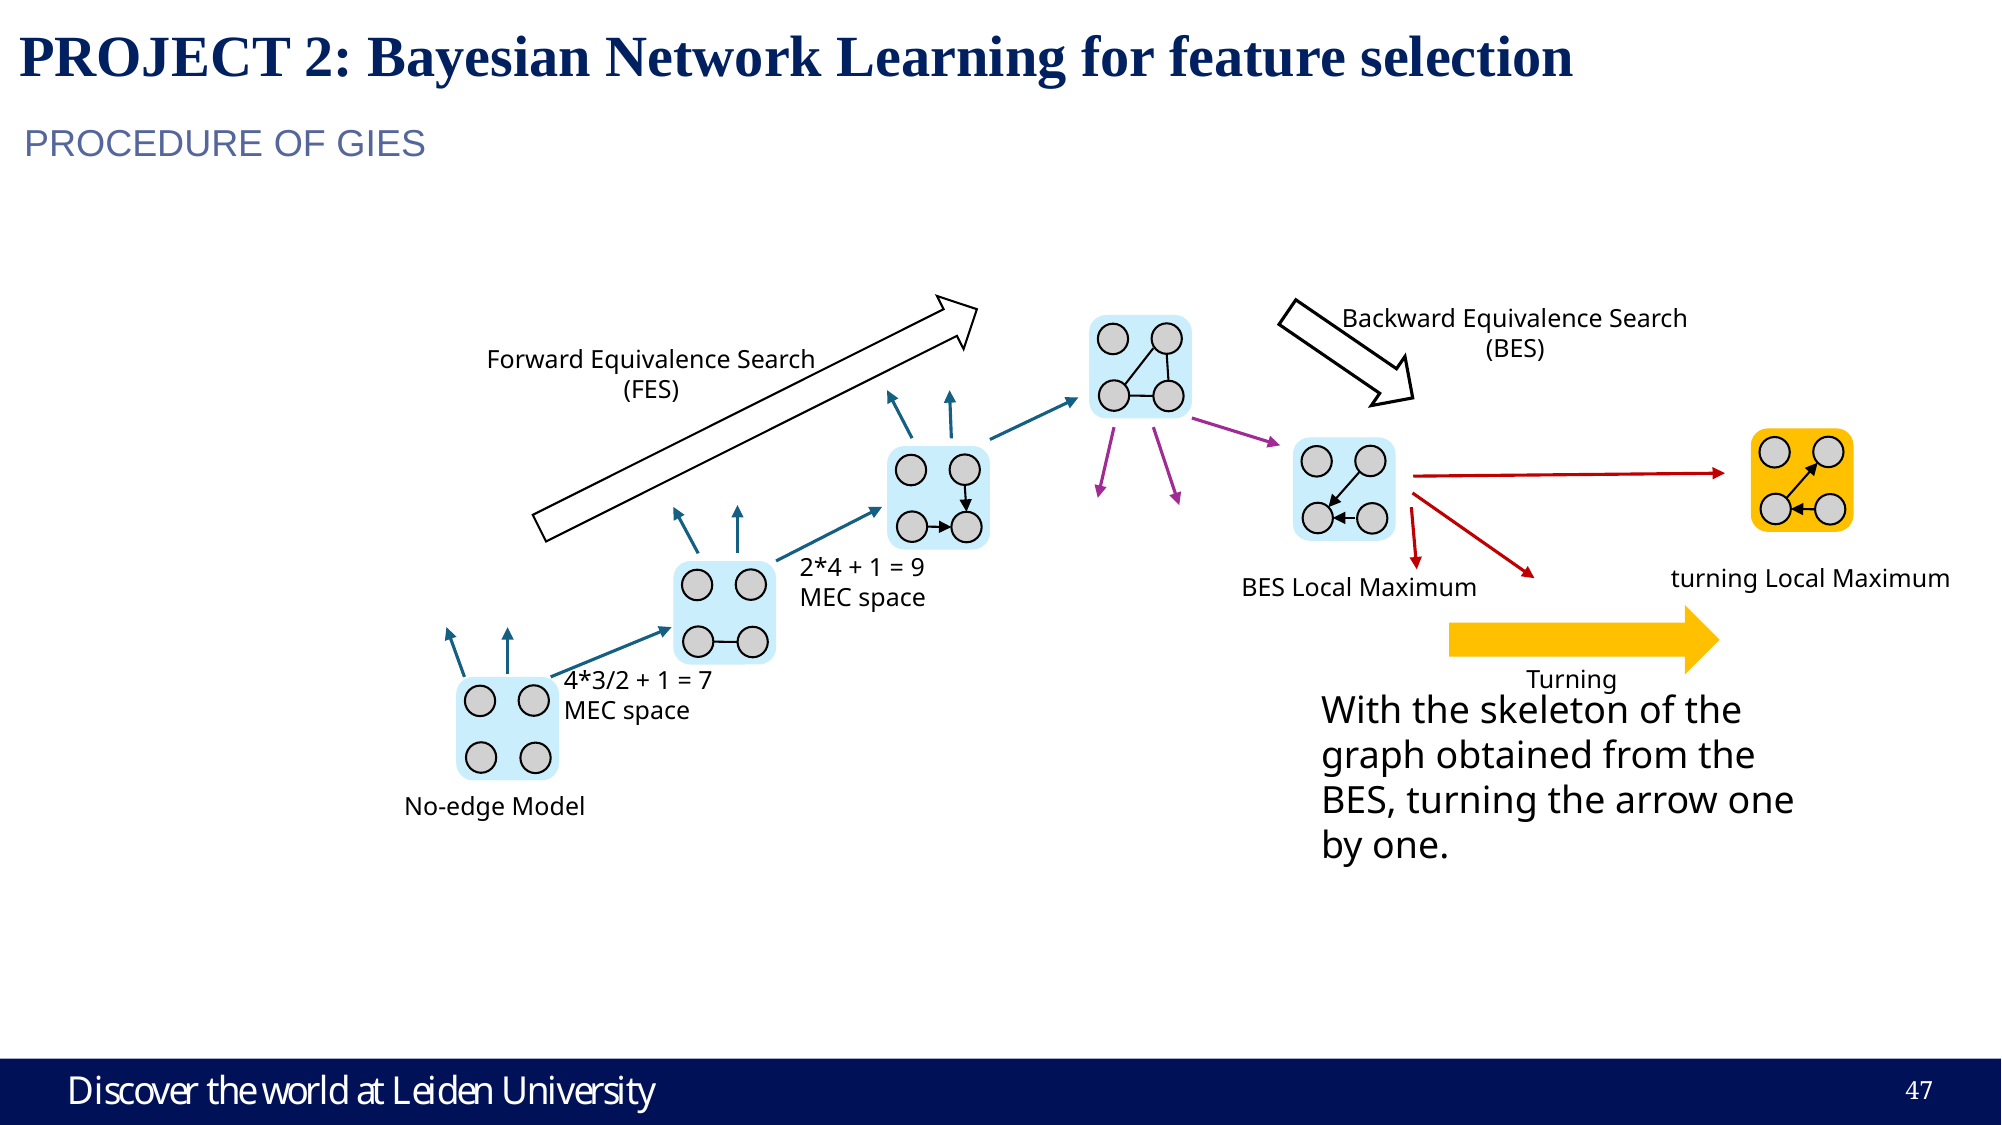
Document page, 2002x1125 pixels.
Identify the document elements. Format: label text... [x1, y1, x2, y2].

text_box PROCEDURE OF GIES [6, 100, 738, 177]
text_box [393, 294, 1958, 831]
text_box PROJECT 2: Bayesian Network Learning for feature selection [1, 0, 1580, 101]
slide_number 47 [1498, 1061, 1949, 1122]
